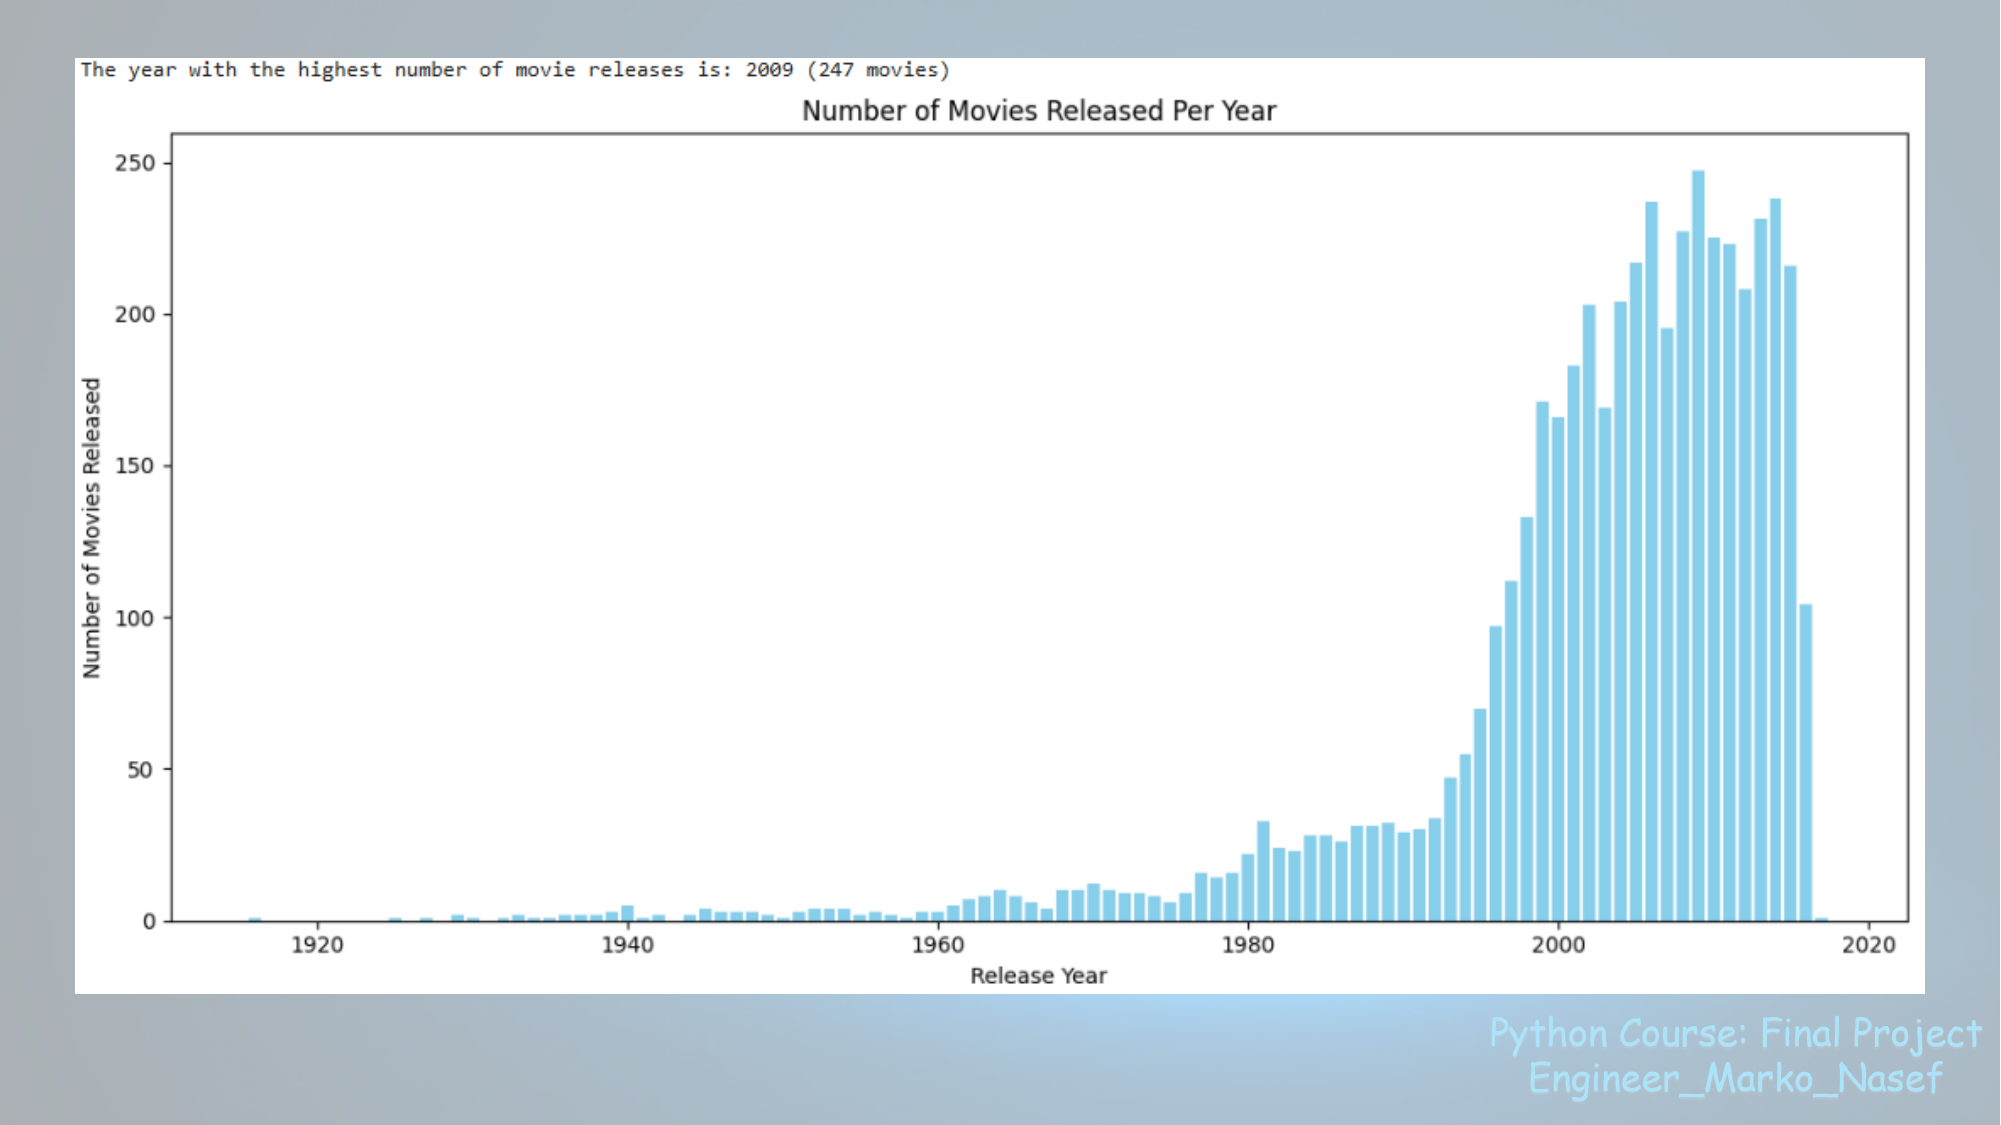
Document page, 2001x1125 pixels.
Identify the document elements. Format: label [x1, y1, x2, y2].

picture [75, 58, 1925, 994]
